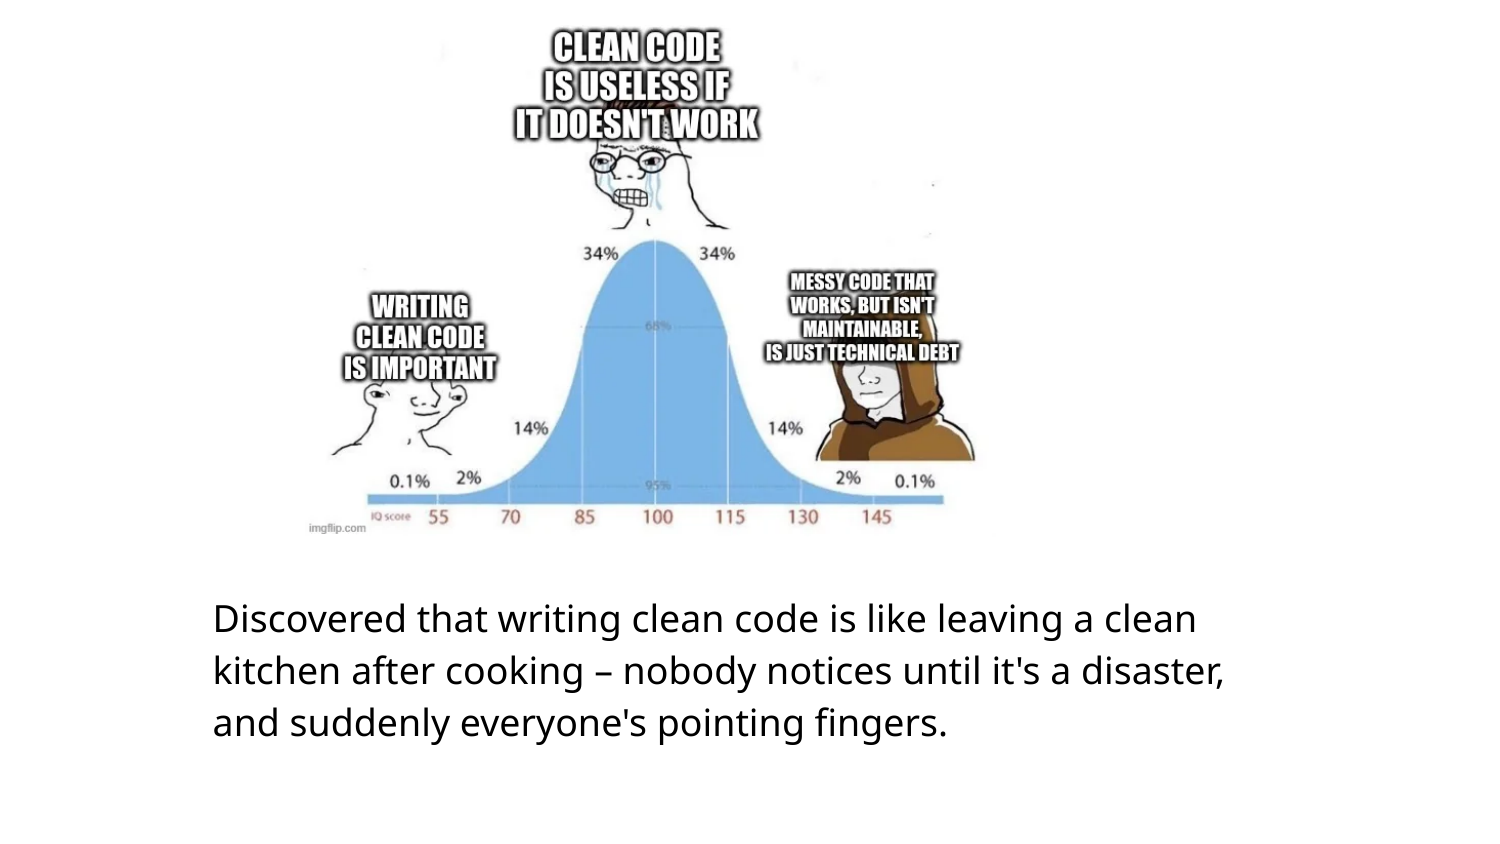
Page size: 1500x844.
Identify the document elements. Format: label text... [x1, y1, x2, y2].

picture [305, 25, 996, 537]
text_box Discovered that writing clean code is like leaving a clean kitchen after cooking – nobody notices until it's a disaster, and suddenly everyone's pointing fingers. [197, 573, 1278, 699]
